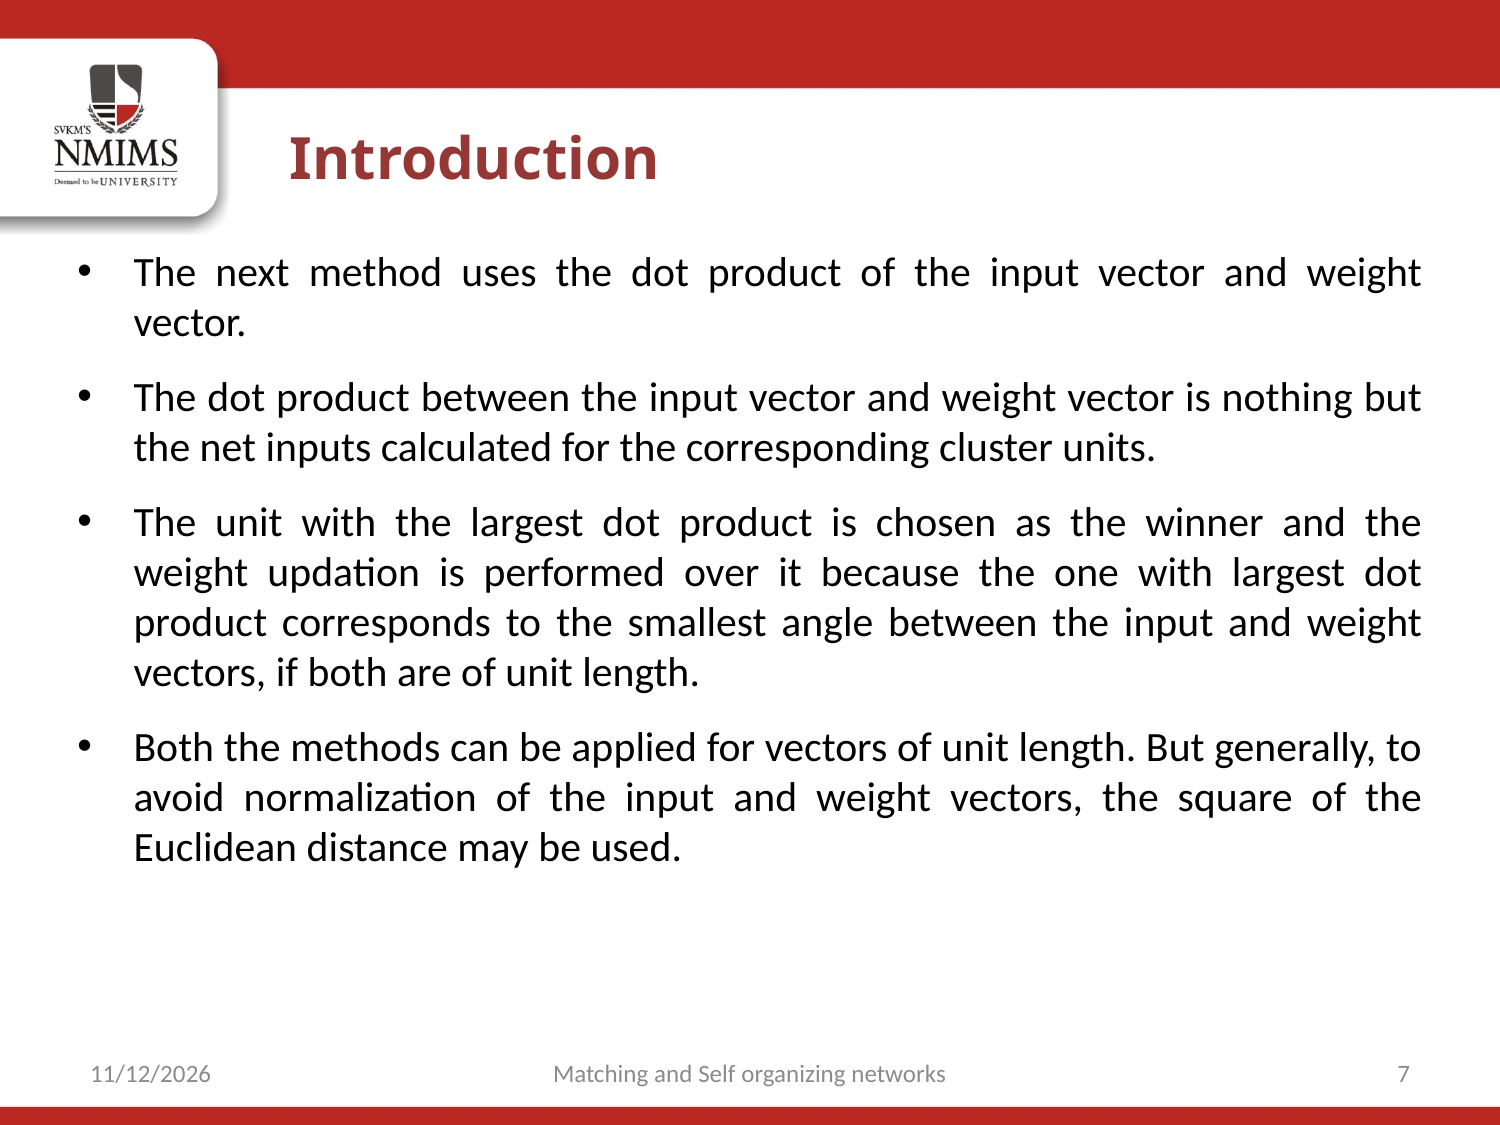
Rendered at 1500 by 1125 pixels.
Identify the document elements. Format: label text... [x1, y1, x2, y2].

slide_number 7 [1074, 1042, 1425, 1103]
text_box The next method uses the dot product of the input vector and weight vector. The dot product between the input vector and weight vector is nothing but the net inputs calculated for the corresponding cluster units. The unit with the largest dot product is chosen as the winner and the weight updation is performed over it because the one with largest dot product corresponds to the smallest angle between the input and weight vectors, if both are of unit length. Both the methods can be applied for vectors of unit length. But generally, to avoid normalization of the input and weight vectors, the square of the Euclidean distance may be used. [62, 237, 1438, 878]
picture [0, 0, 1500, 1125]
text_box Introduction [274, 114, 1163, 199]
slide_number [75, 1042, 425, 1103]
footer Matching and Self organizing networks [512, 1042, 988, 1103]
